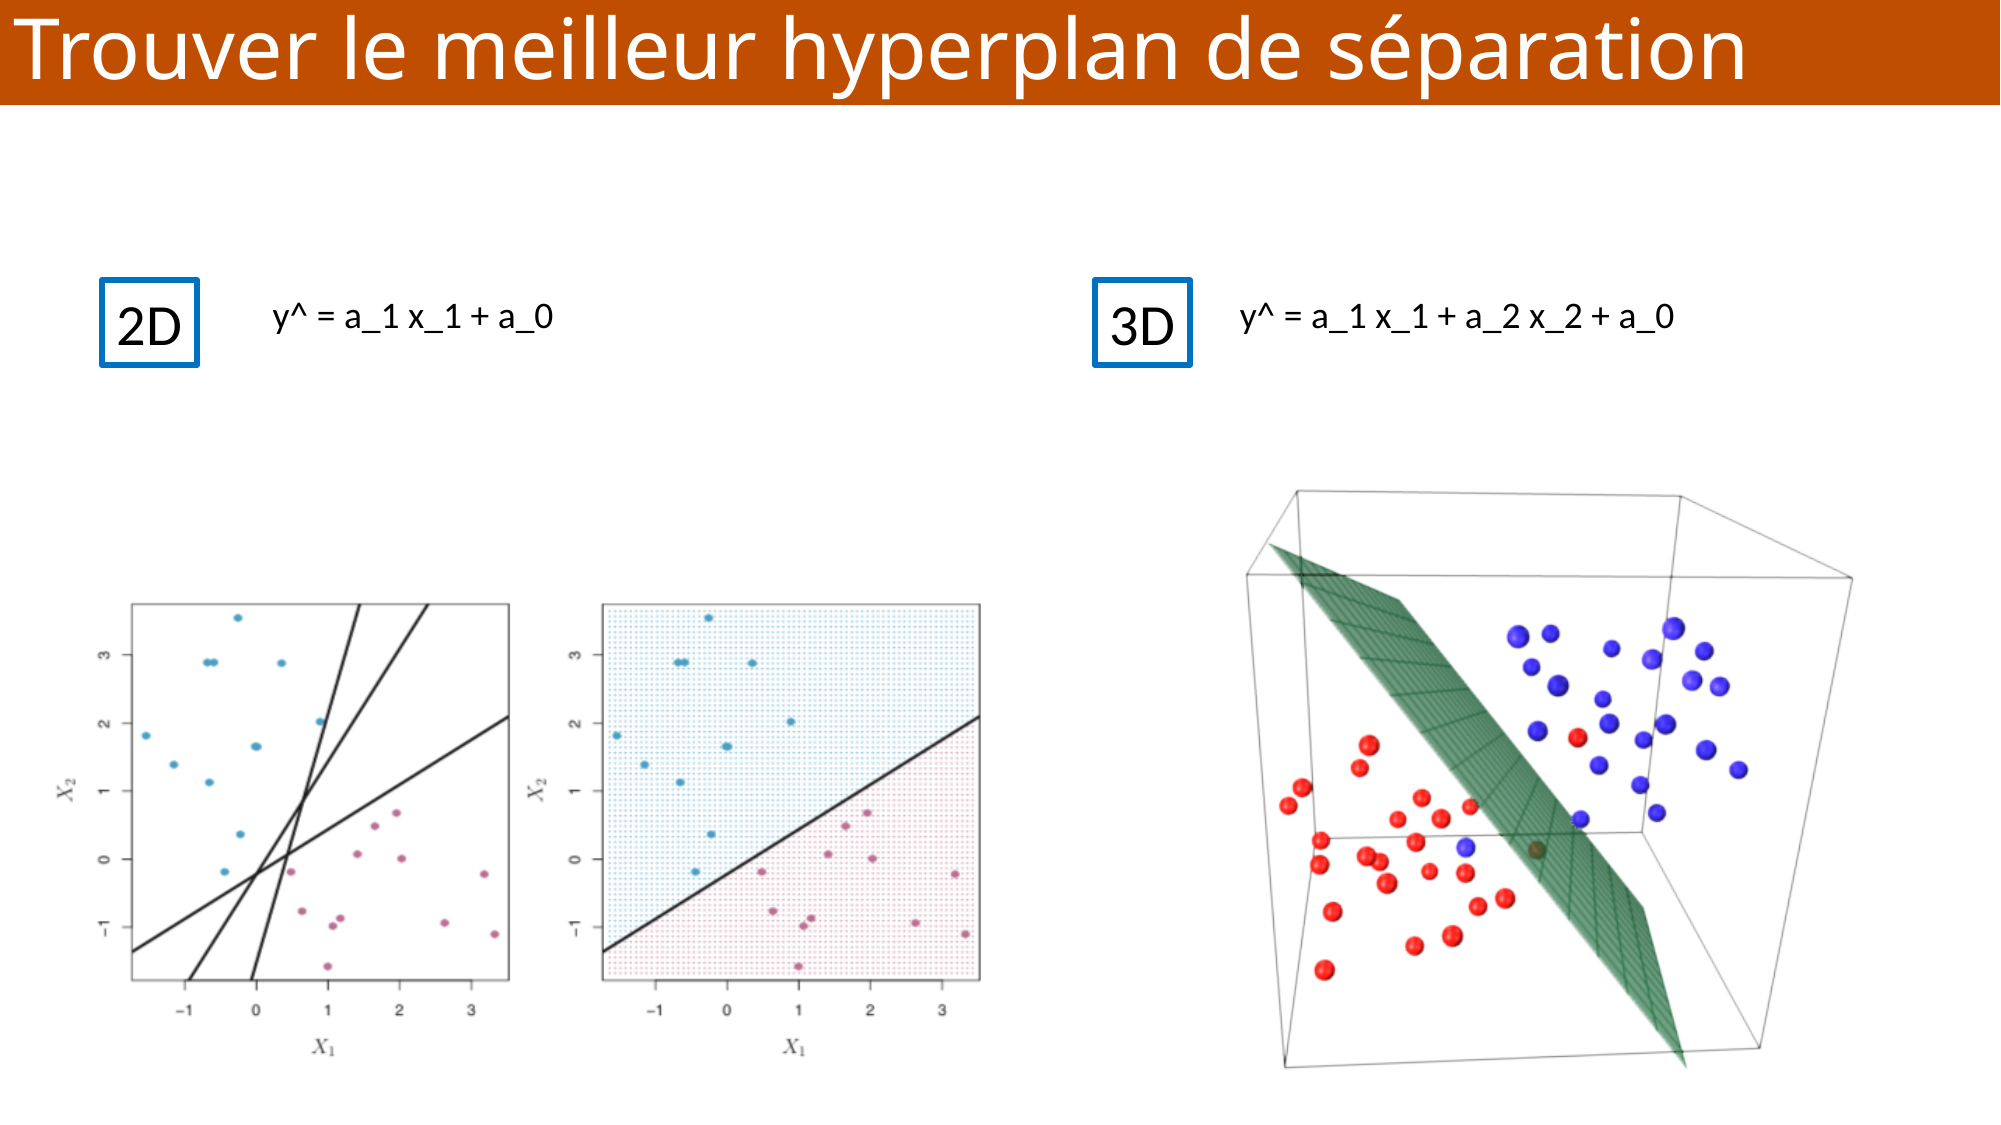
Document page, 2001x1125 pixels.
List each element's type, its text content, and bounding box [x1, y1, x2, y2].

text_box 2D [101, 280, 197, 365]
text_box y^ = a_1 x_1 + a_2 x_2 + a_0 [1225, 283, 1691, 344]
picture [0, 584, 1030, 1070]
picture [1245, 488, 1855, 1071]
text_box 3D [1094, 280, 1190, 365]
text_box y^ = a_1 x_1 + a_0 [257, 283, 569, 344]
text_box Trouver le meilleur hyperplan de séparation [0, 0, 2000, 106]
